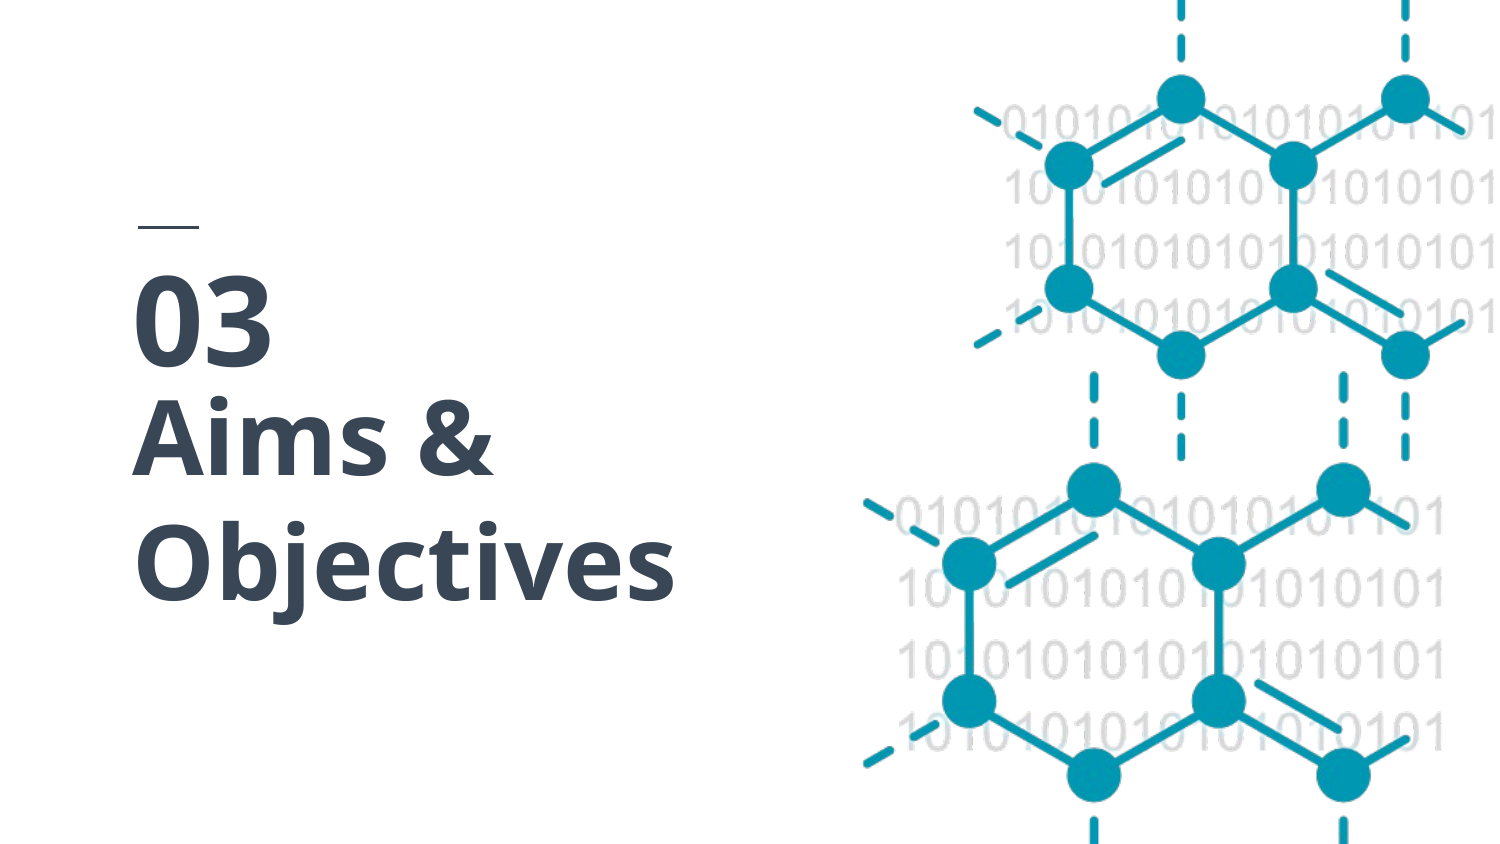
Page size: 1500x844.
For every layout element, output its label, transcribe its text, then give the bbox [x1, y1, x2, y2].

picture [829, 0, 1500, 844]
title 03 [116, 240, 325, 392]
title Aims & Objectives [116, 404, 824, 637]
